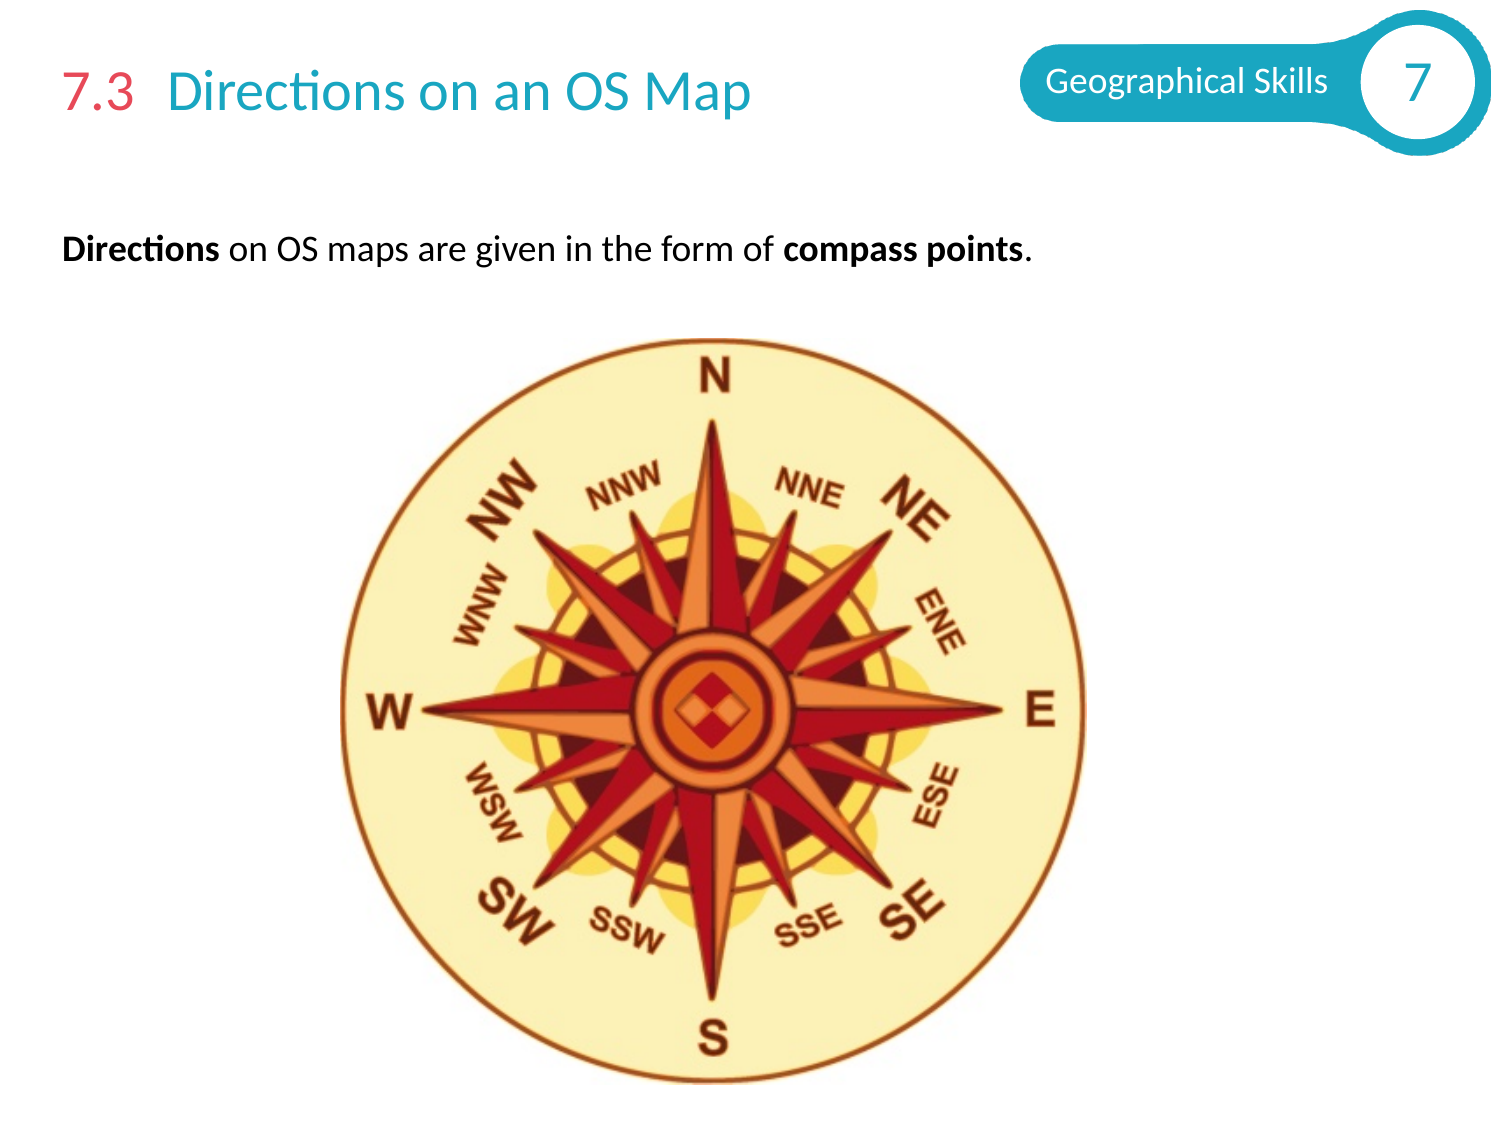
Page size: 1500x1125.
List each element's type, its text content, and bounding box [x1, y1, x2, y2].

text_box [45, 43, 1404, 131]
picture [1020, 10, 1491, 156]
picture [340, 338, 1087, 1086]
text_box Directions on OS maps are given in the form of compass points. [47, 216, 1420, 277]
